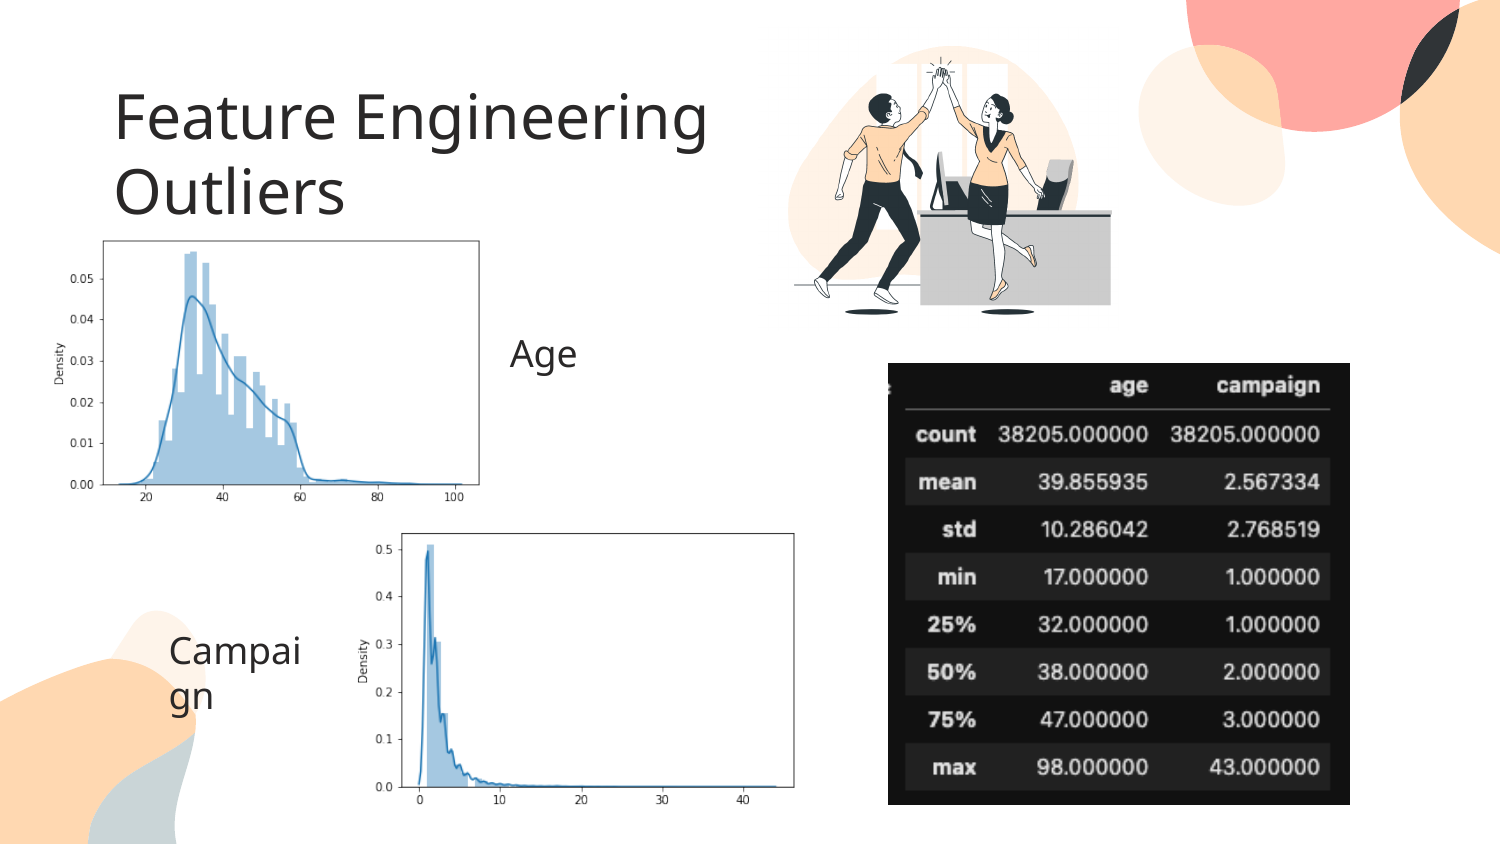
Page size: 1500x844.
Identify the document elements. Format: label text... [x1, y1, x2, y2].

picture [730, 26, 1119, 331]
subtitle Age [531, 314, 667, 380]
subtitle Campaign [153, 612, 333, 677]
picture [42, 201, 844, 830]
picture [887, 362, 1350, 806]
title Feature Engineering Outliers [98, 62, 725, 153]
